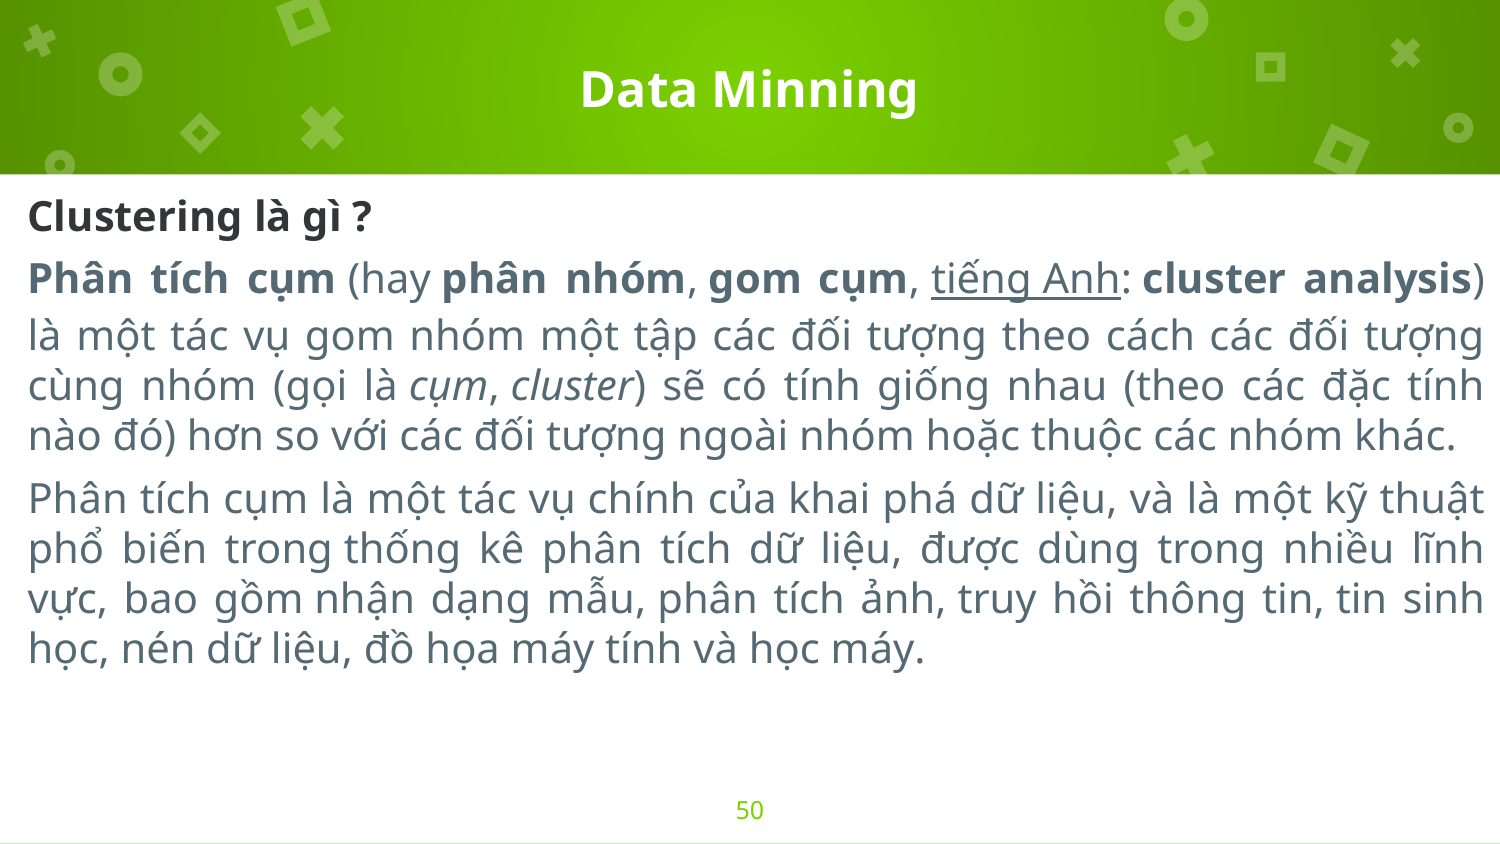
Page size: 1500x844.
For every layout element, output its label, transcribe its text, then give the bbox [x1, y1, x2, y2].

slide_number 50 [705, 779, 795, 844]
title Data Minning [75, 0, 1425, 174]
list Clustering là gì ? Phân tích cụm (hay phân nhóm, gom cụm, tiếng Anh: cluster analysis) là một tác vụ gom nhóm một tập các đối tượng theo cách các đối tượng cùng nhóm (gọi là cụm, cluster) sẽ có tính giống nhau (theo các đặc tính nào đó) hơn so với các đối tượng ngoài nhóm hoặc thuộc các nhóm khác. Phân tích cụm là một tác vụ chính của khai phá dữ liệu, và là một kỹ thuật phổ biến trong thống kê phân tích dữ liệu, được dùng trong nhiều lĩnh vực, bao gồm nhận dạng mẫu, phân tích ảnh, truy hồi thông tin, tin sinh học, nén dữ liệu, đồ họa máy tính và học máy. [0, 174, 1500, 844]
